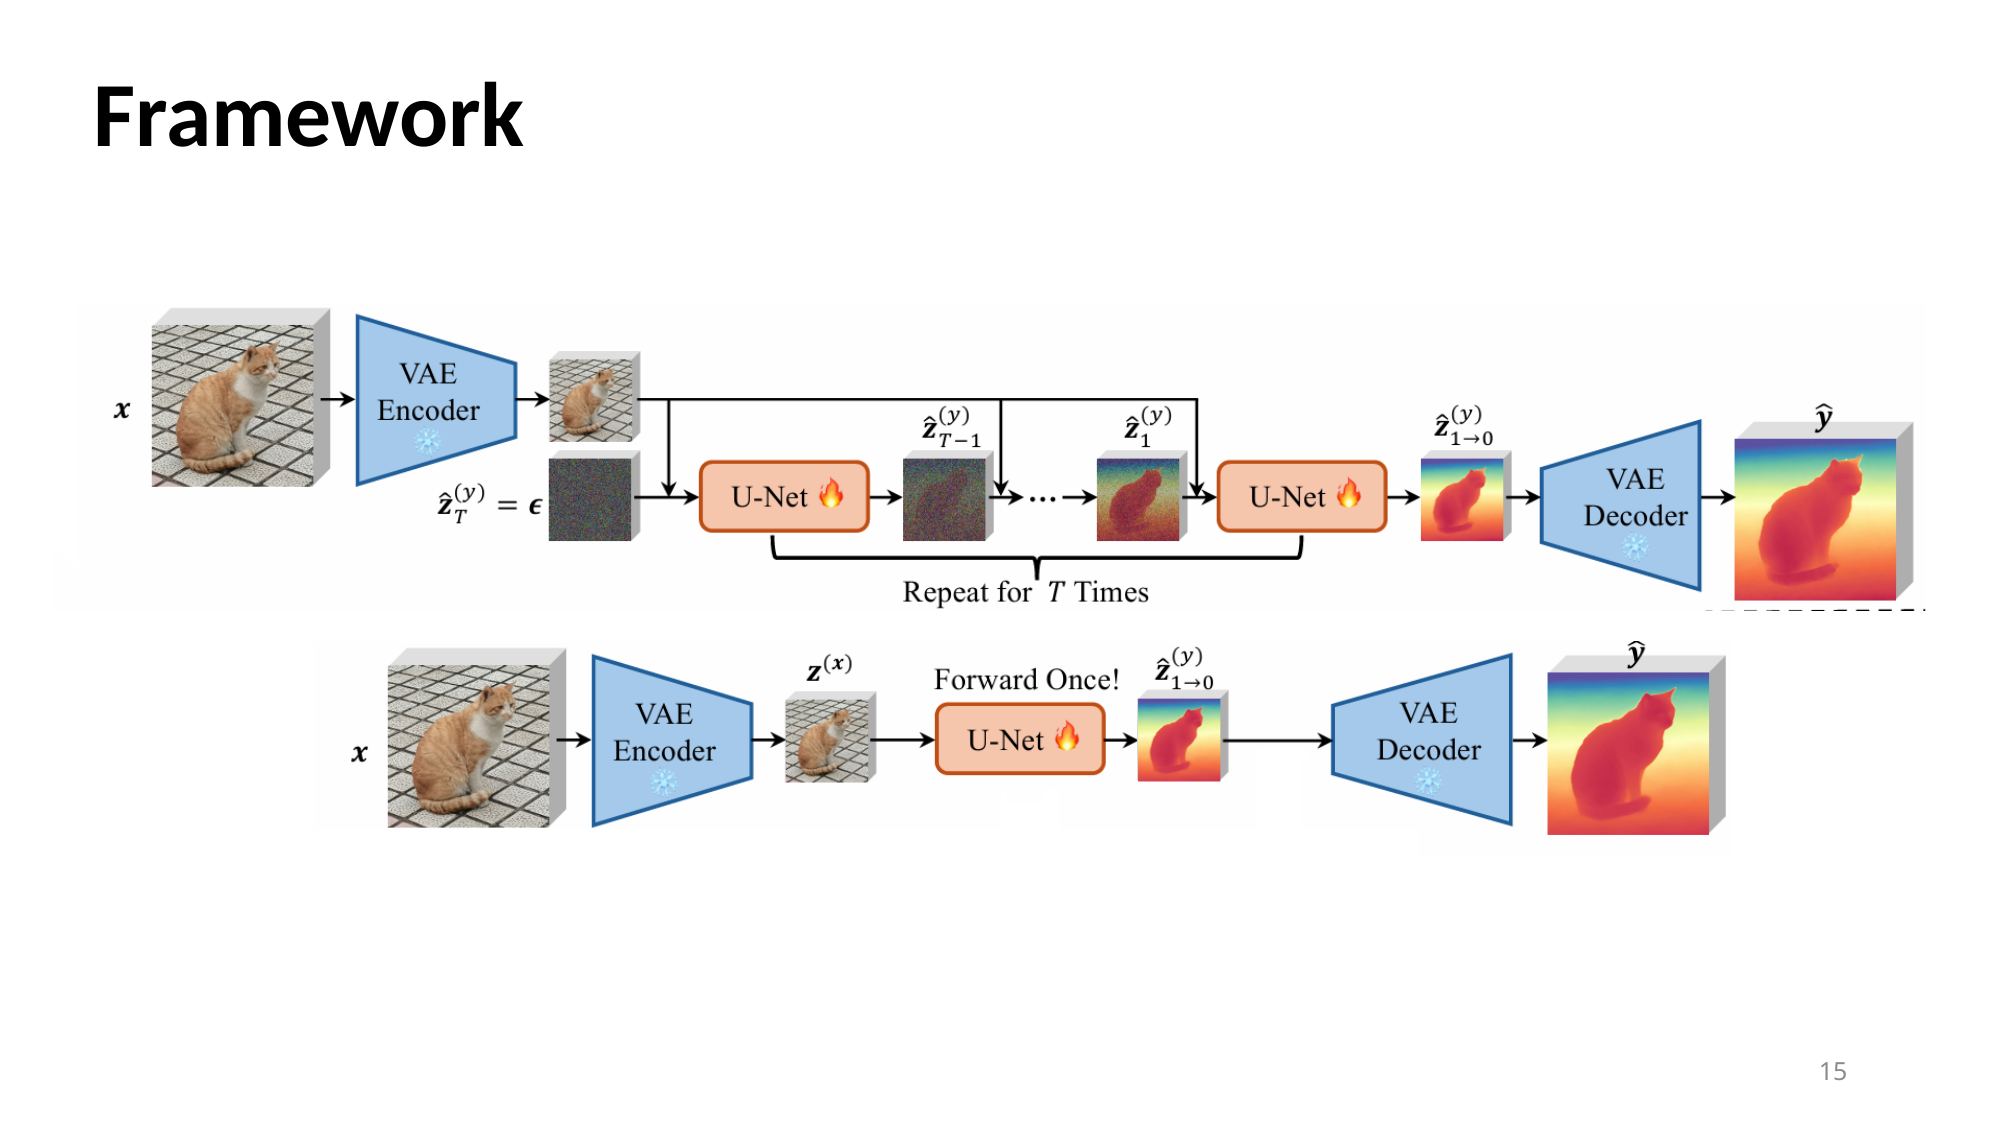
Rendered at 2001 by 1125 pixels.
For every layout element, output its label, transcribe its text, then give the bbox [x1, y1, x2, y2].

picture [32, 301, 1968, 612]
picture [268, 641, 1732, 857]
title Framework [78, 59, 1804, 180]
slide_number 14 [1412, 1042, 1863, 1103]
